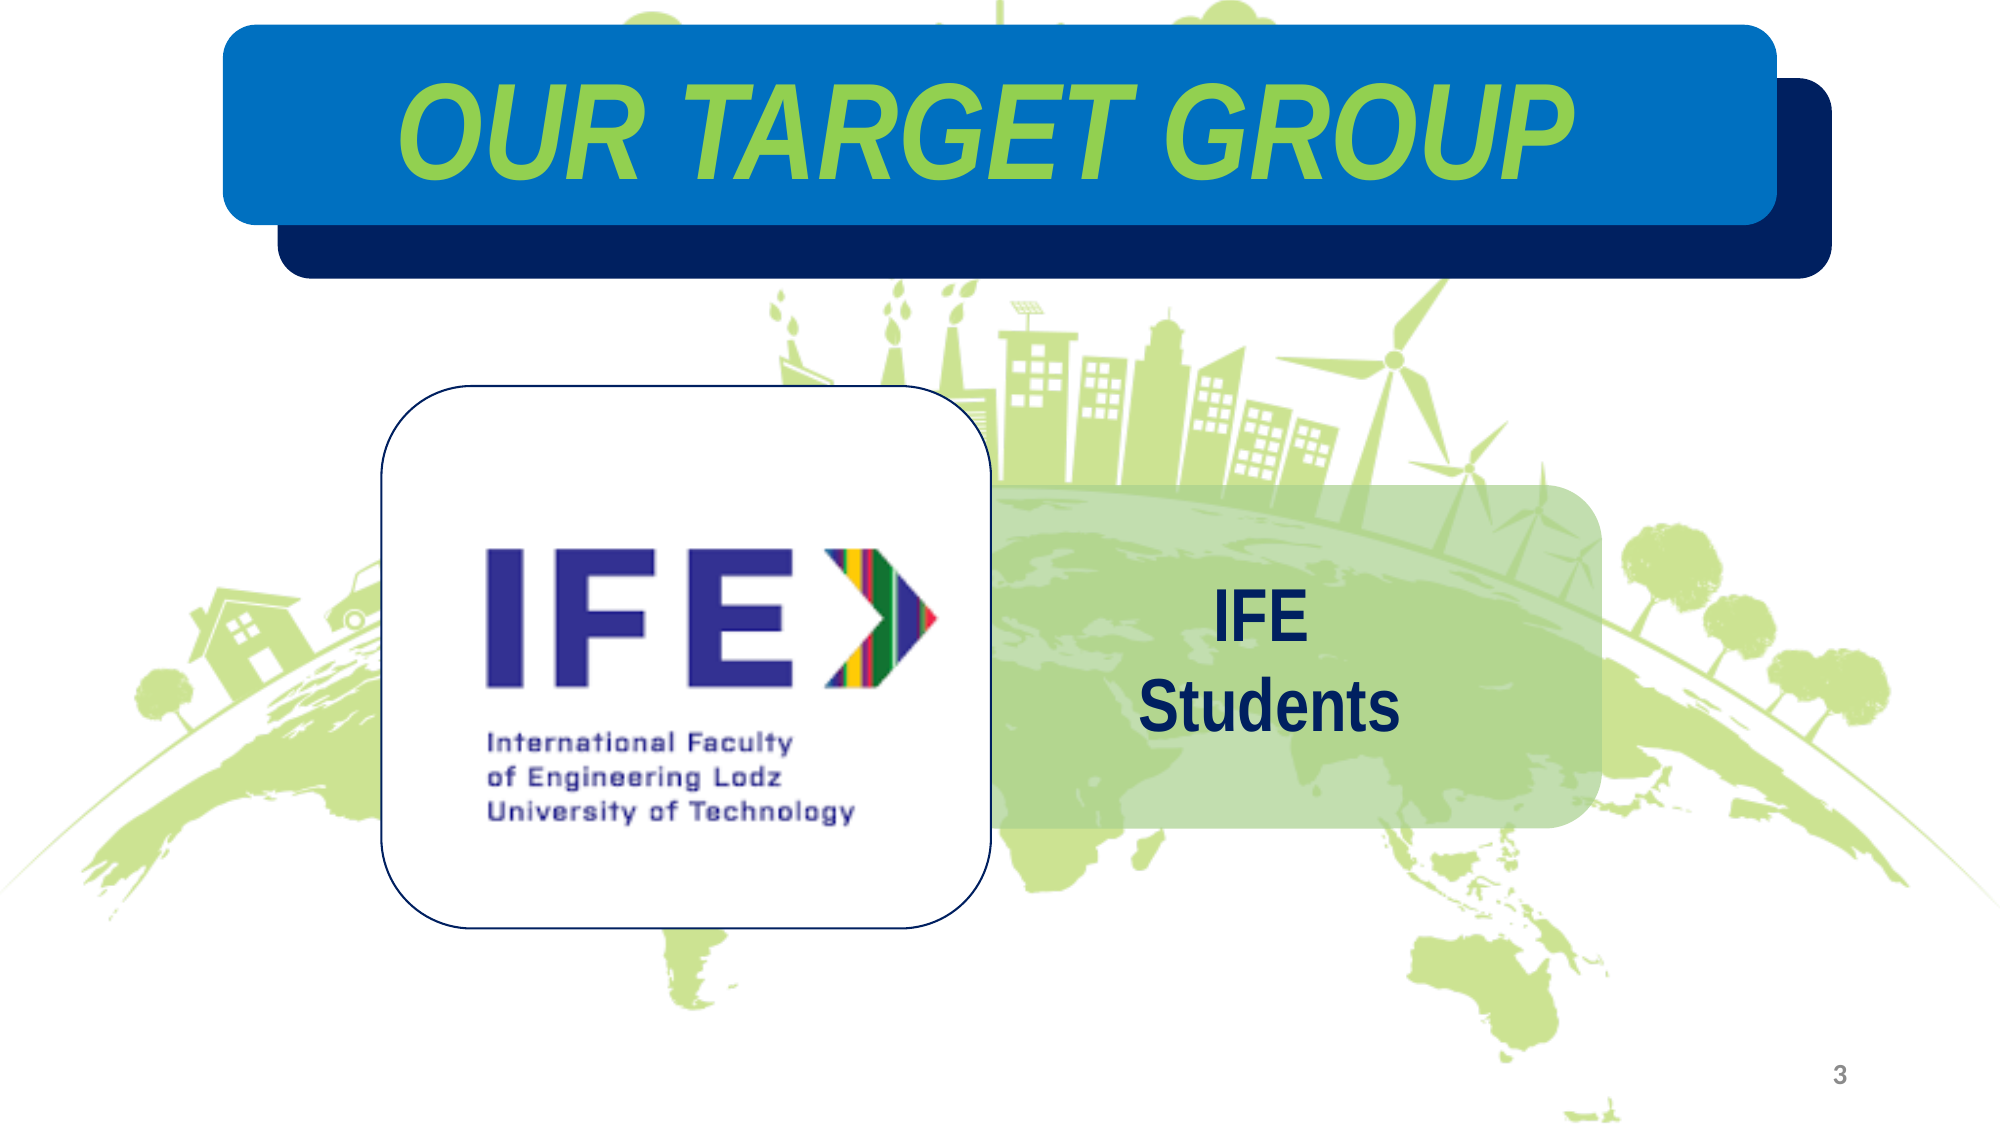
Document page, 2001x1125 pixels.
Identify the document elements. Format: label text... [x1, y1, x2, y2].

text_box [380, 384, 992, 930]
slide_number 3 [1412, 1042, 1863, 1103]
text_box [222, 24, 1832, 279]
text_box IFE Students [992, 484, 1604, 830]
